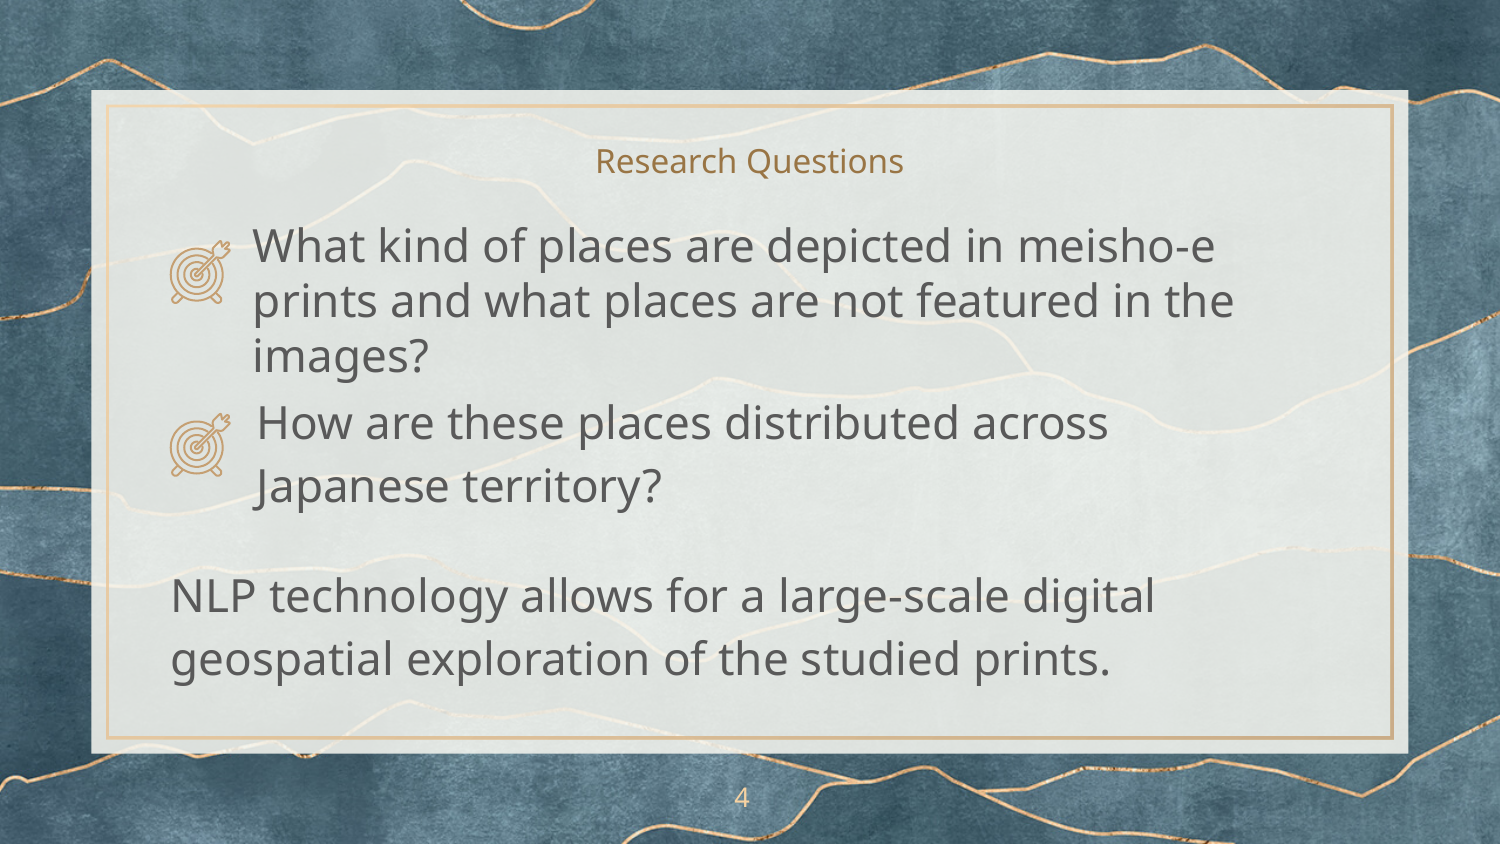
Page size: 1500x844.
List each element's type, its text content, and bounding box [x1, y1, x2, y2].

picture [0, 0, 1500, 844]
title Research Questions [170, 105, 1330, 221]
slide_number ‹#› [697, 753, 788, 844]
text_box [170, 413, 230, 476]
text_box What kind of places are depicted in meisho-e prints and what places are not featured in the images? [162, 201, 1322, 397]
list NLP technology allows for a large-scale digital geospatial exploration of the studied prints. [170, 558, 1330, 685]
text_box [170, 240, 230, 304]
text_box How are these places distributed across Japanese territory? [166, 370, 1318, 527]
